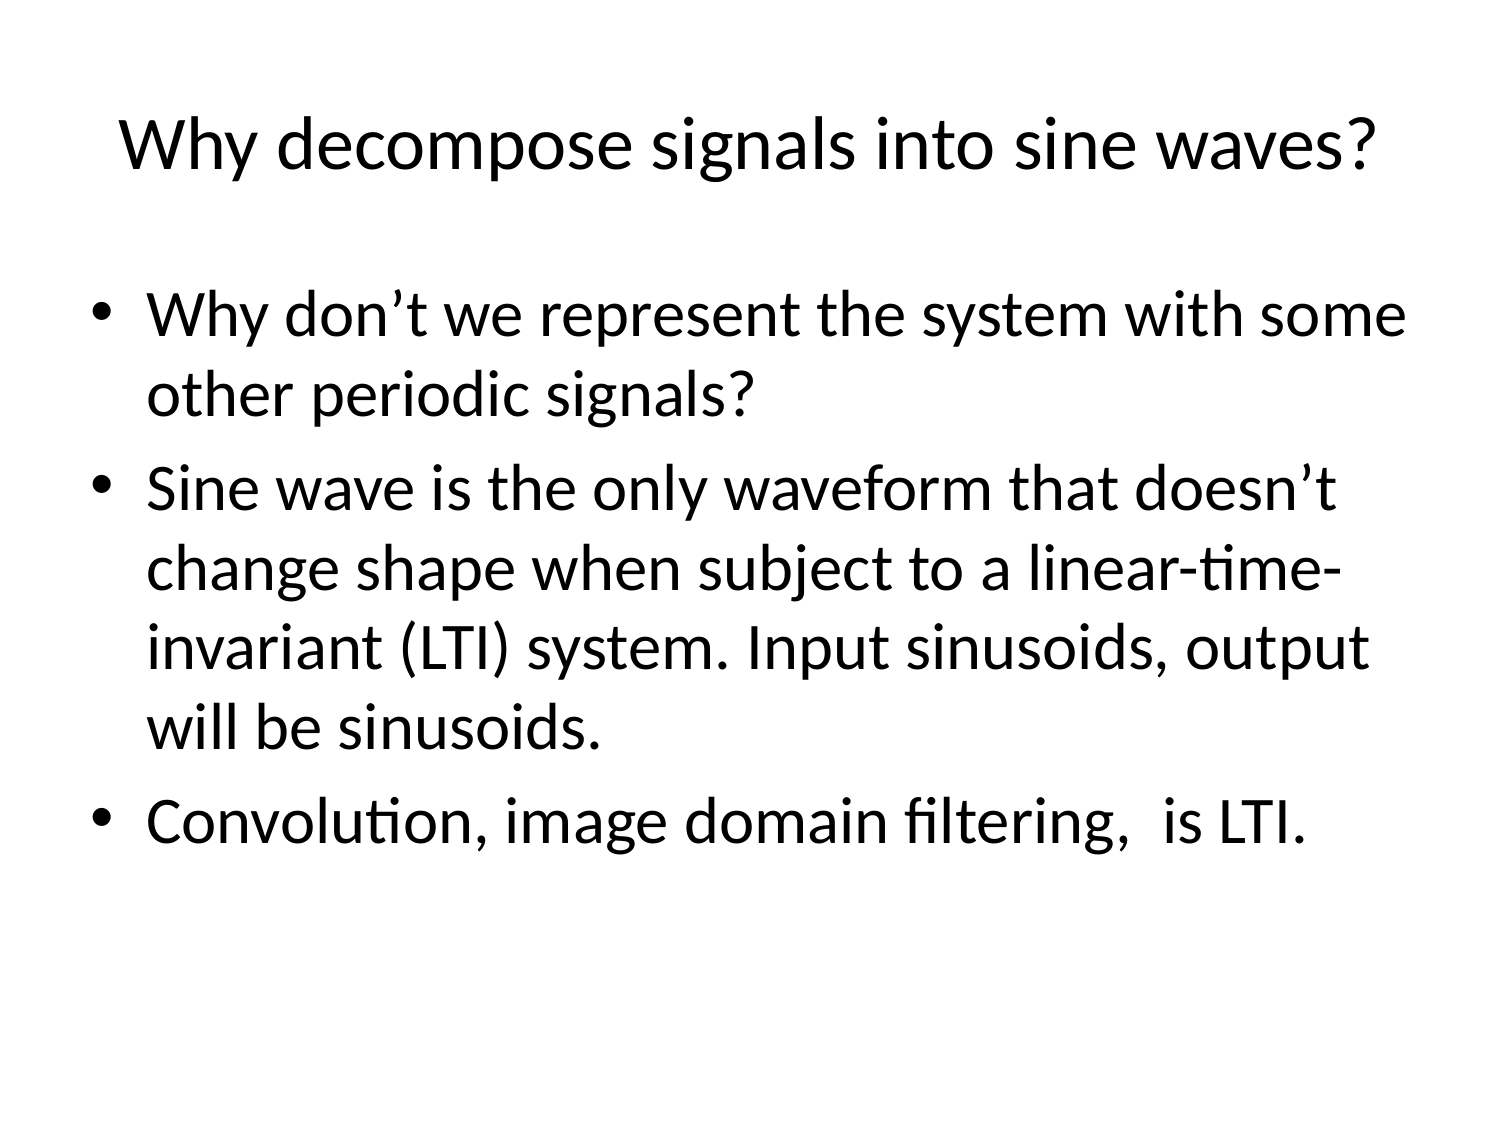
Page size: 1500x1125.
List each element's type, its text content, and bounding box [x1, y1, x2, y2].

list Why don’t we represent the system with some other periodic signals? Sine wave is the only waveform that doesn’t change shape when subject to a linear-time-invariant (LTI) system. Input sinusoids, output will be sinusoids. Convolution, image domain filtering, is LTI. [75, 262, 1425, 1005]
title Why decompose signals into sine waves? [75, 45, 1425, 233]
